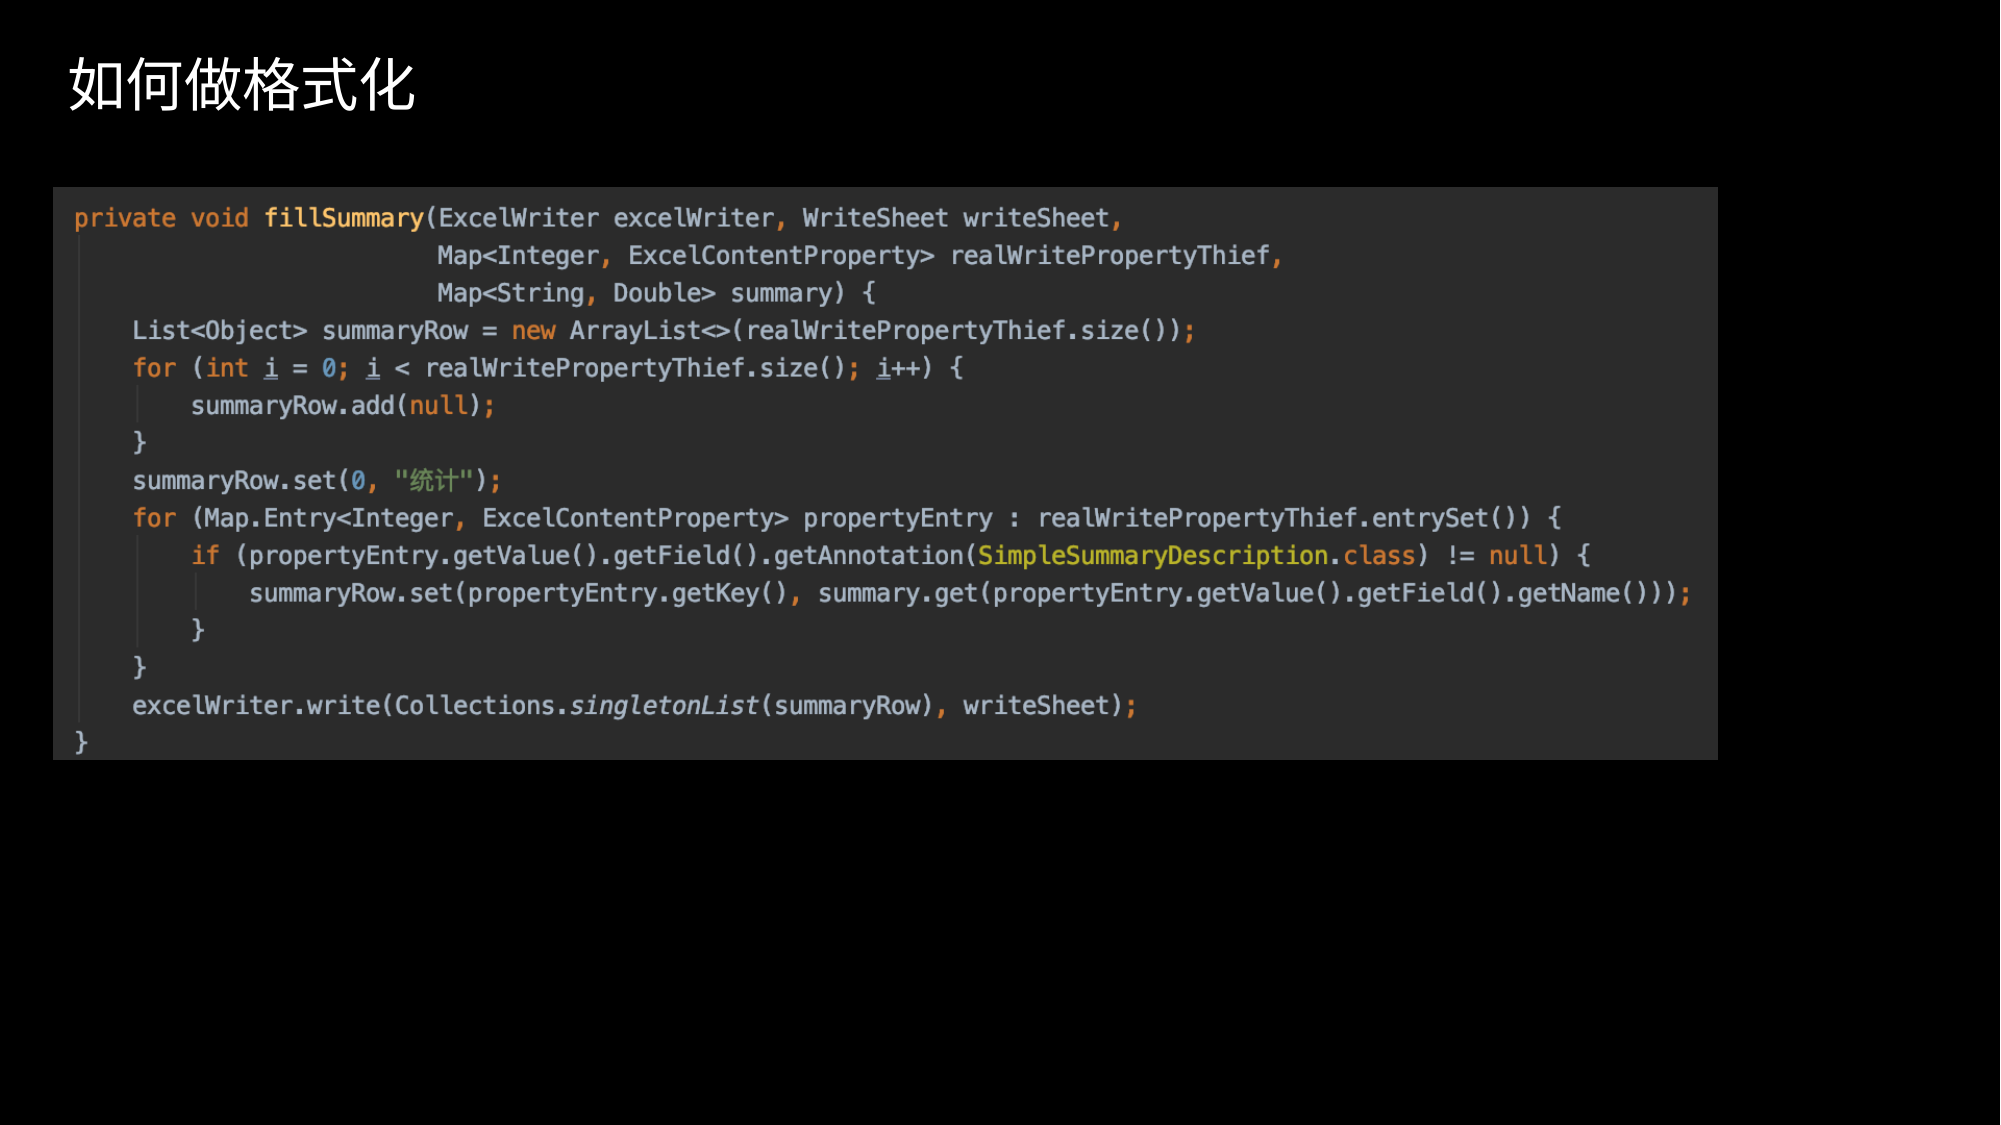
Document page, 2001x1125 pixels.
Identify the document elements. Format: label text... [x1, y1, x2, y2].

text_box 如何做格式化 [52, 40, 1887, 336]
picture [52, 187, 1718, 760]
